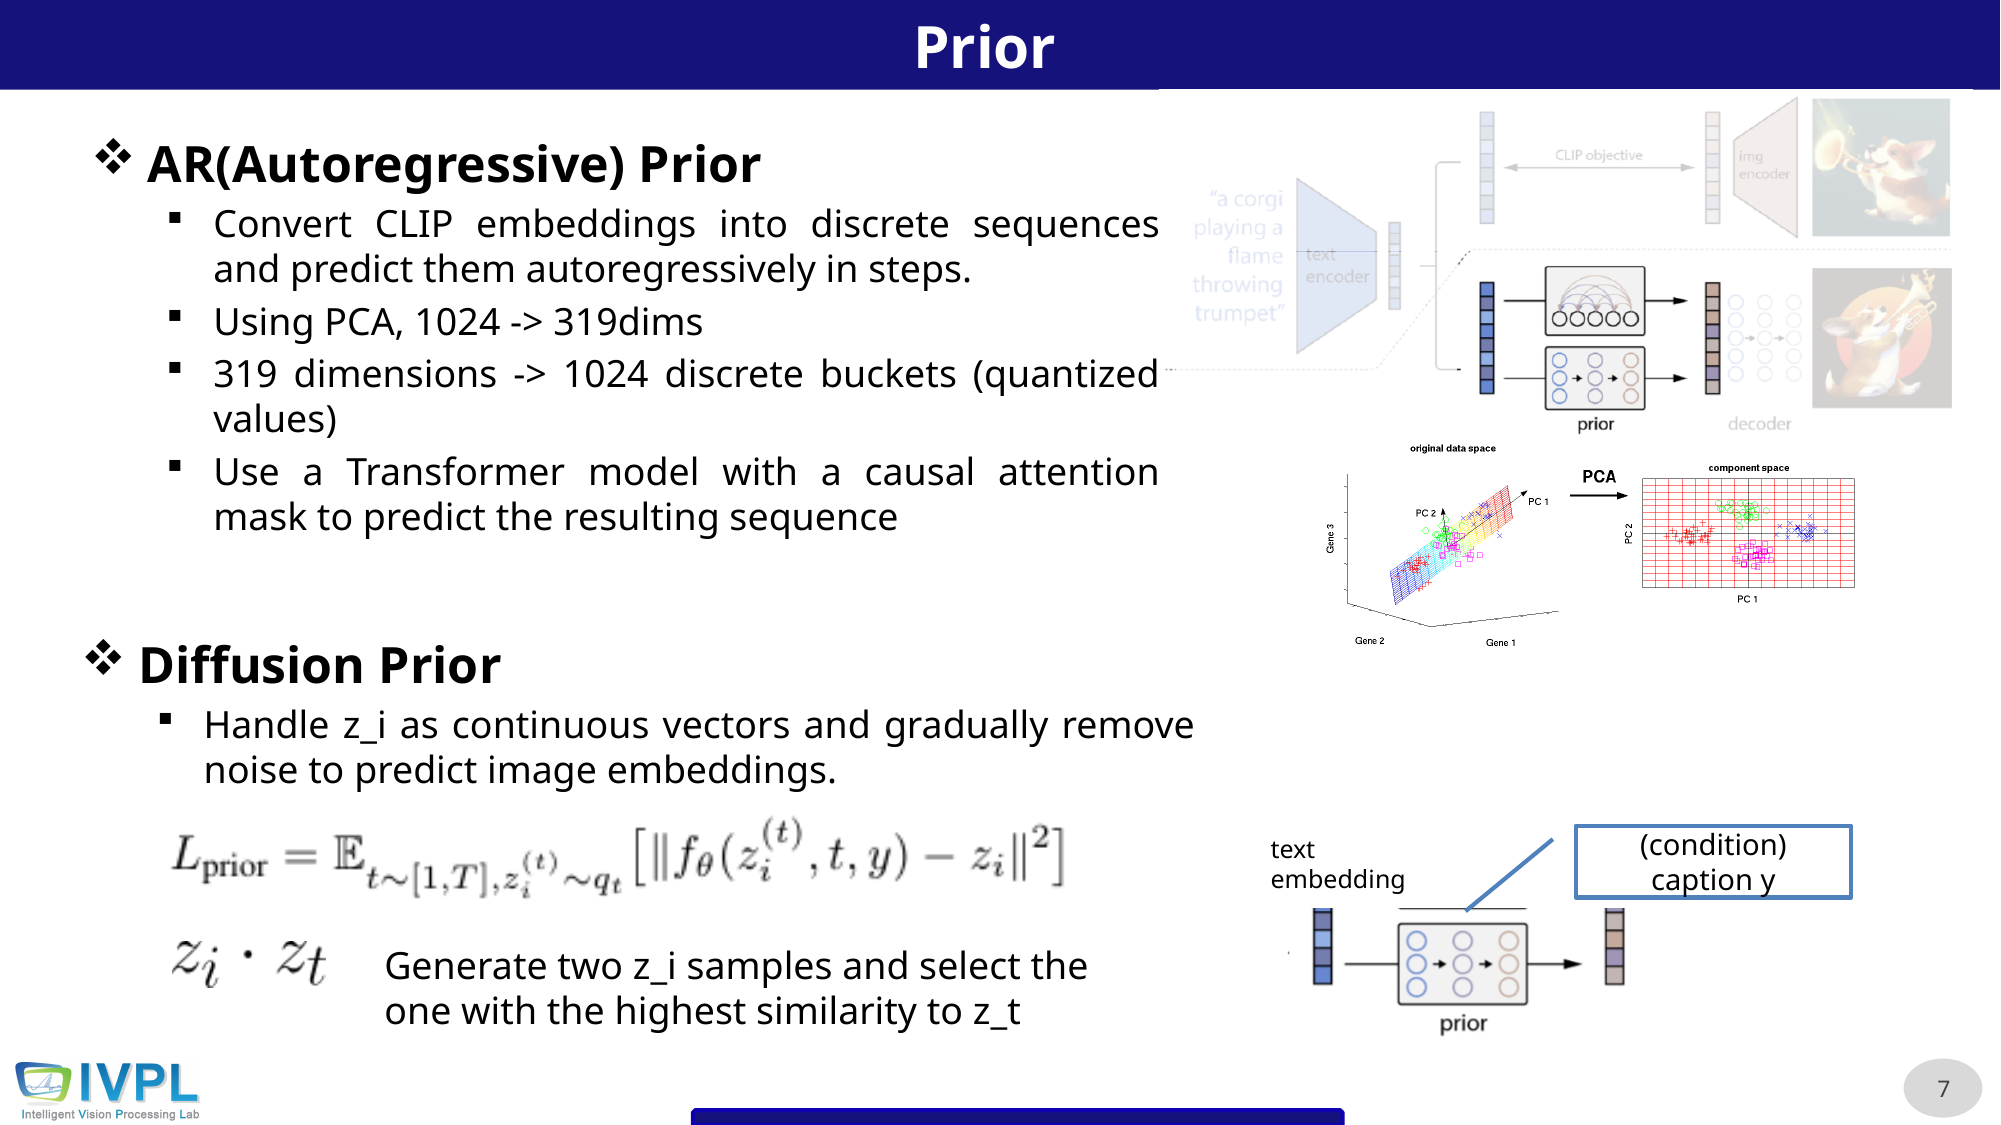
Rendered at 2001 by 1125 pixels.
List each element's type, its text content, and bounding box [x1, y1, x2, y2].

text_box Generate two z_i samples and select the one with the highest similarity to z_t [369, 934, 1153, 1039]
picture [1287, 908, 1631, 1043]
text_box Diffusion Prior Handle z_i as continuous vectors and gradually remove noise to predict image embeddings. [66, 626, 1211, 812]
picture [1159, 89, 1974, 650]
picture [144, 801, 1086, 906]
text_box (condition) caption y [1574, 824, 1853, 900]
picture [15, 1062, 200, 1122]
text_box (condition) caption y [1467, 837, 1555, 907]
list AR(Autoregressive) Prior Convert CLIP embeddings into discrete sequences and predict them autoregressively in steps. Using PCA, 1024 -> 319dims 319 dimensions -> 1024 discrete buckets (quantized values) Use a Transformer model with a causal attention mask to predict the resulting sequence [76, 125, 1176, 613]
picture [171, 941, 326, 988]
